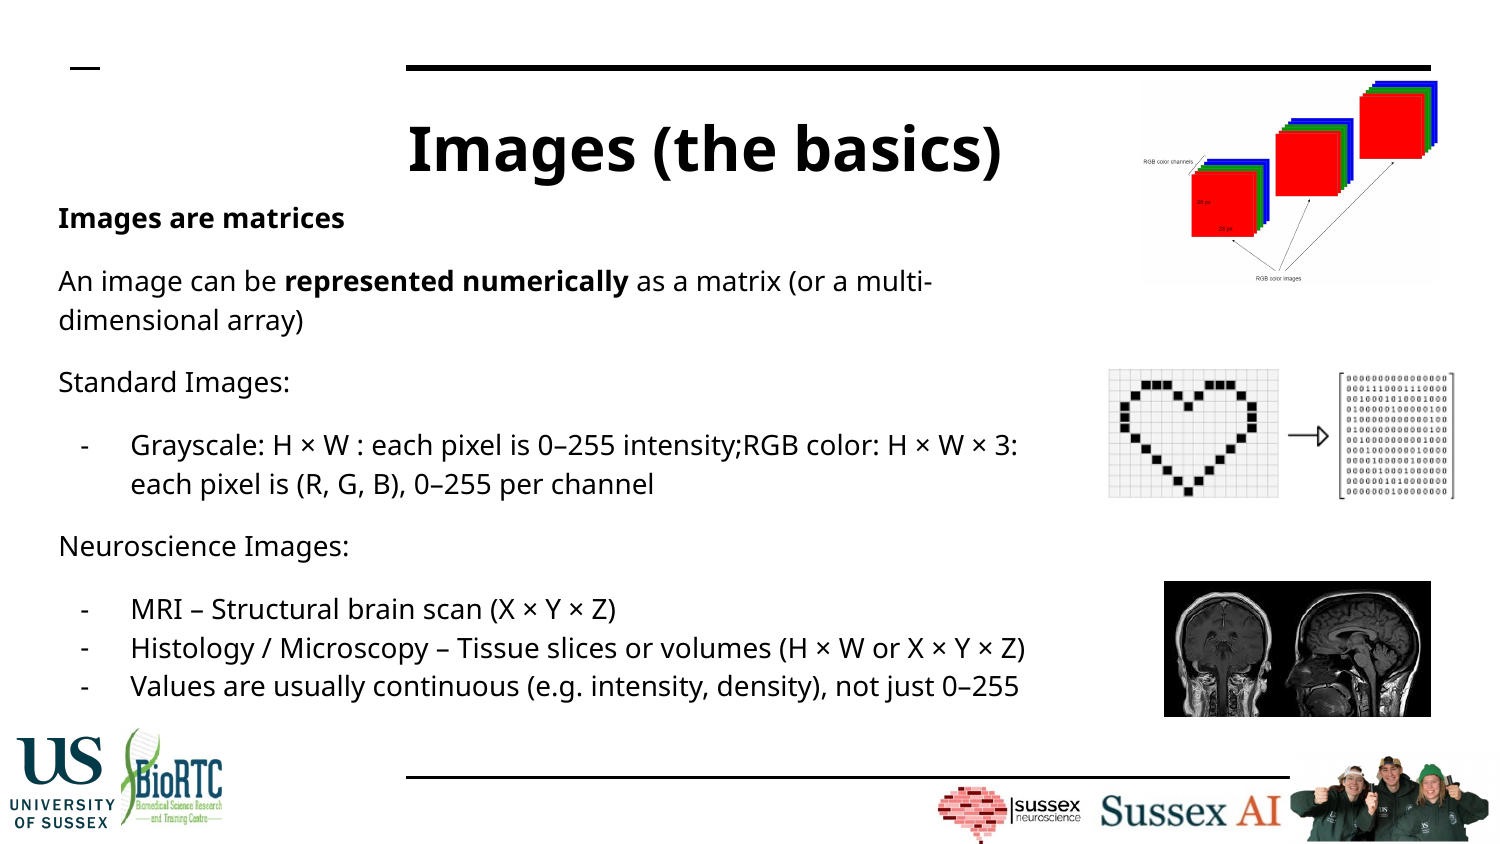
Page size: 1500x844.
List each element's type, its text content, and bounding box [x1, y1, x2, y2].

picture [1087, 347, 1487, 519]
picture [926, 779, 1089, 844]
picture [1164, 580, 1431, 717]
picture [0, 721, 222, 844]
list Images are matrices An image can be represented numerically as a matrix (or a multi-dimensional array) Standard Images: Grayscale: H × W : each pixel is 0–255 intensity;RGB color: H × W × 3: each pixel is (R, G, B), 0–255 per channel Neuroscience Images: MRI – Structural brain scan (X × Y × Z) Histology / Microscopy – Tissue slices or volumes (H × W or X × Y × Z) Values are usually continuous (e.g. intensity, density), not just 0–255 [43, 180, 1094, 723]
title Images (the basics) [393, 94, 1135, 199]
picture [1140, 79, 1440, 285]
picture [1093, 749, 1500, 844]
